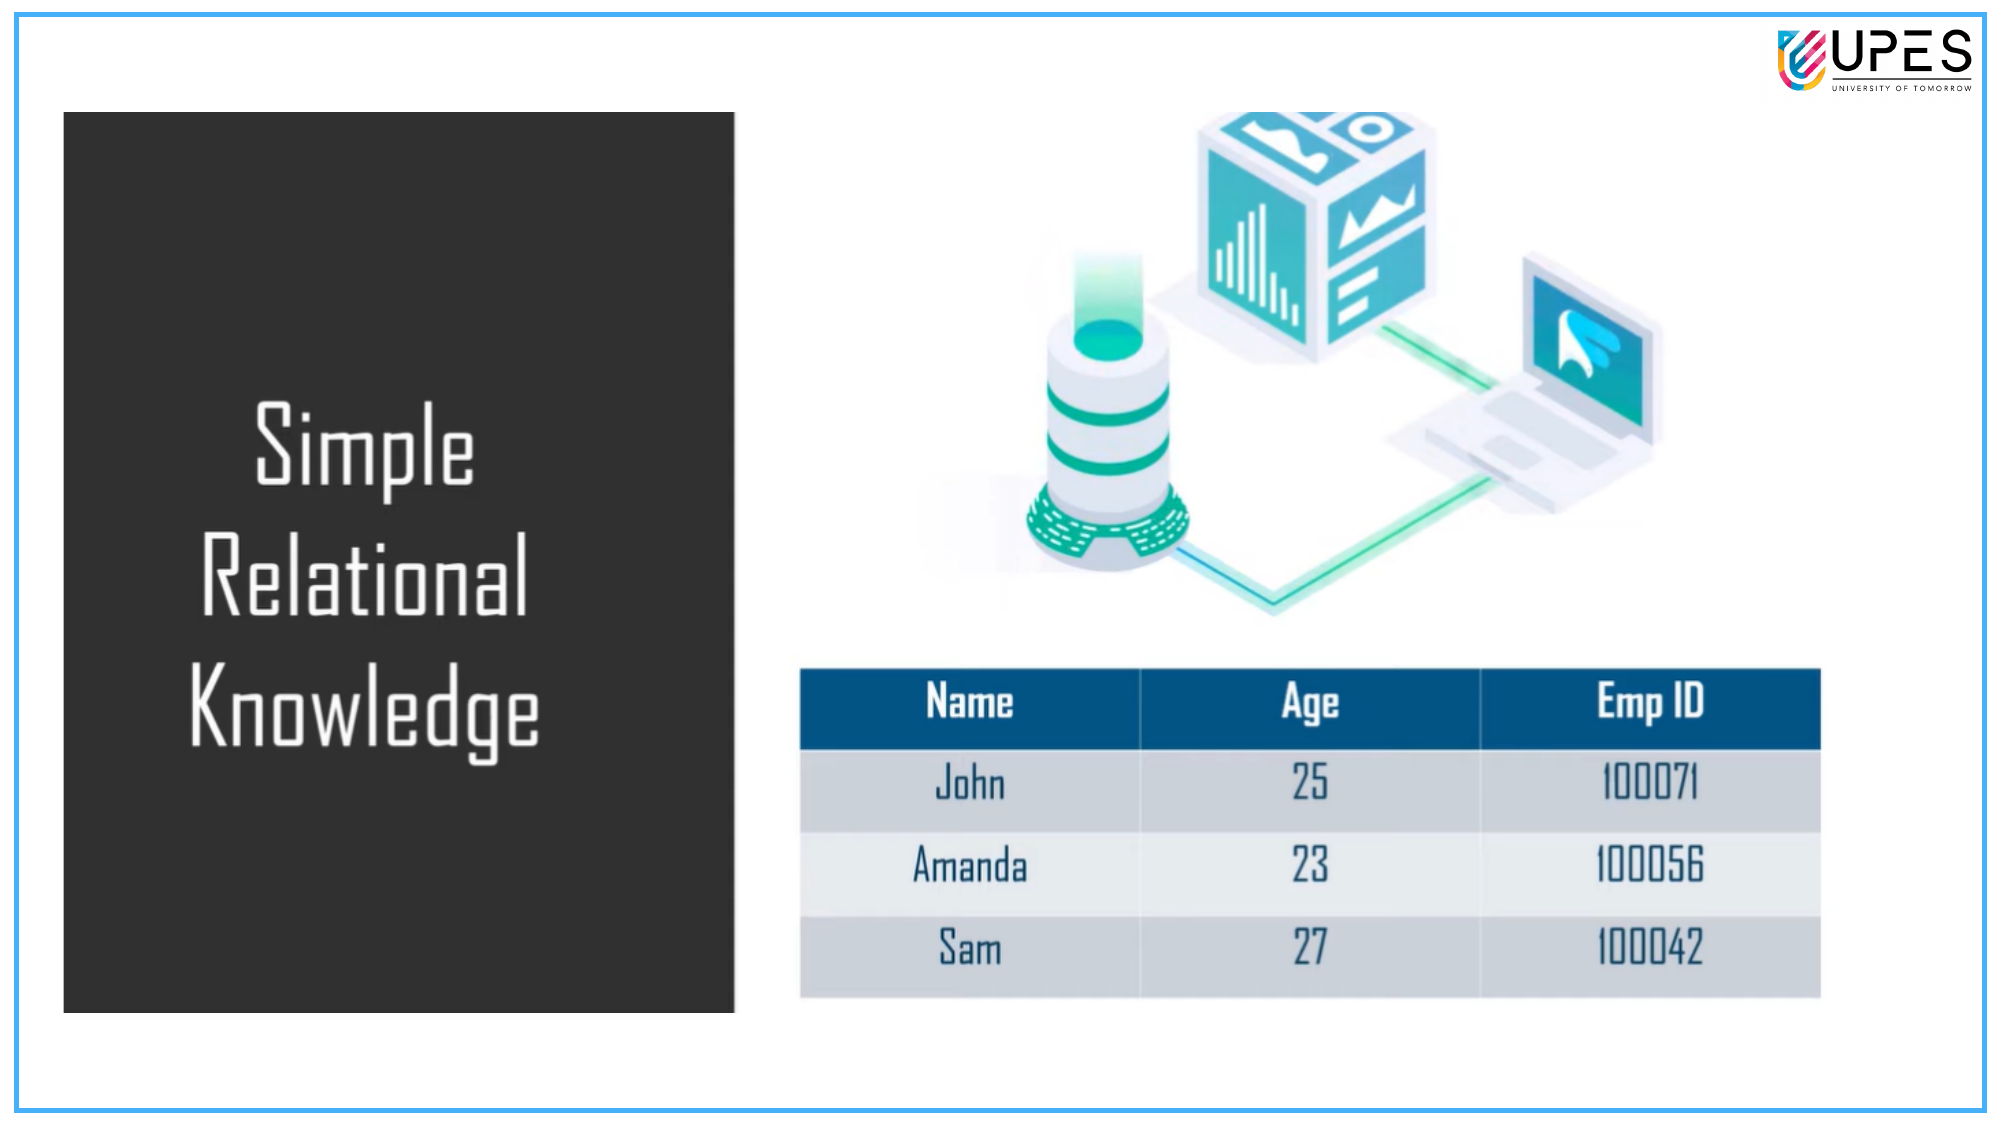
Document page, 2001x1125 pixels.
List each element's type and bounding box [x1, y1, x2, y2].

picture [1758, 20, 1978, 110]
picture [63, 112, 1869, 1013]
